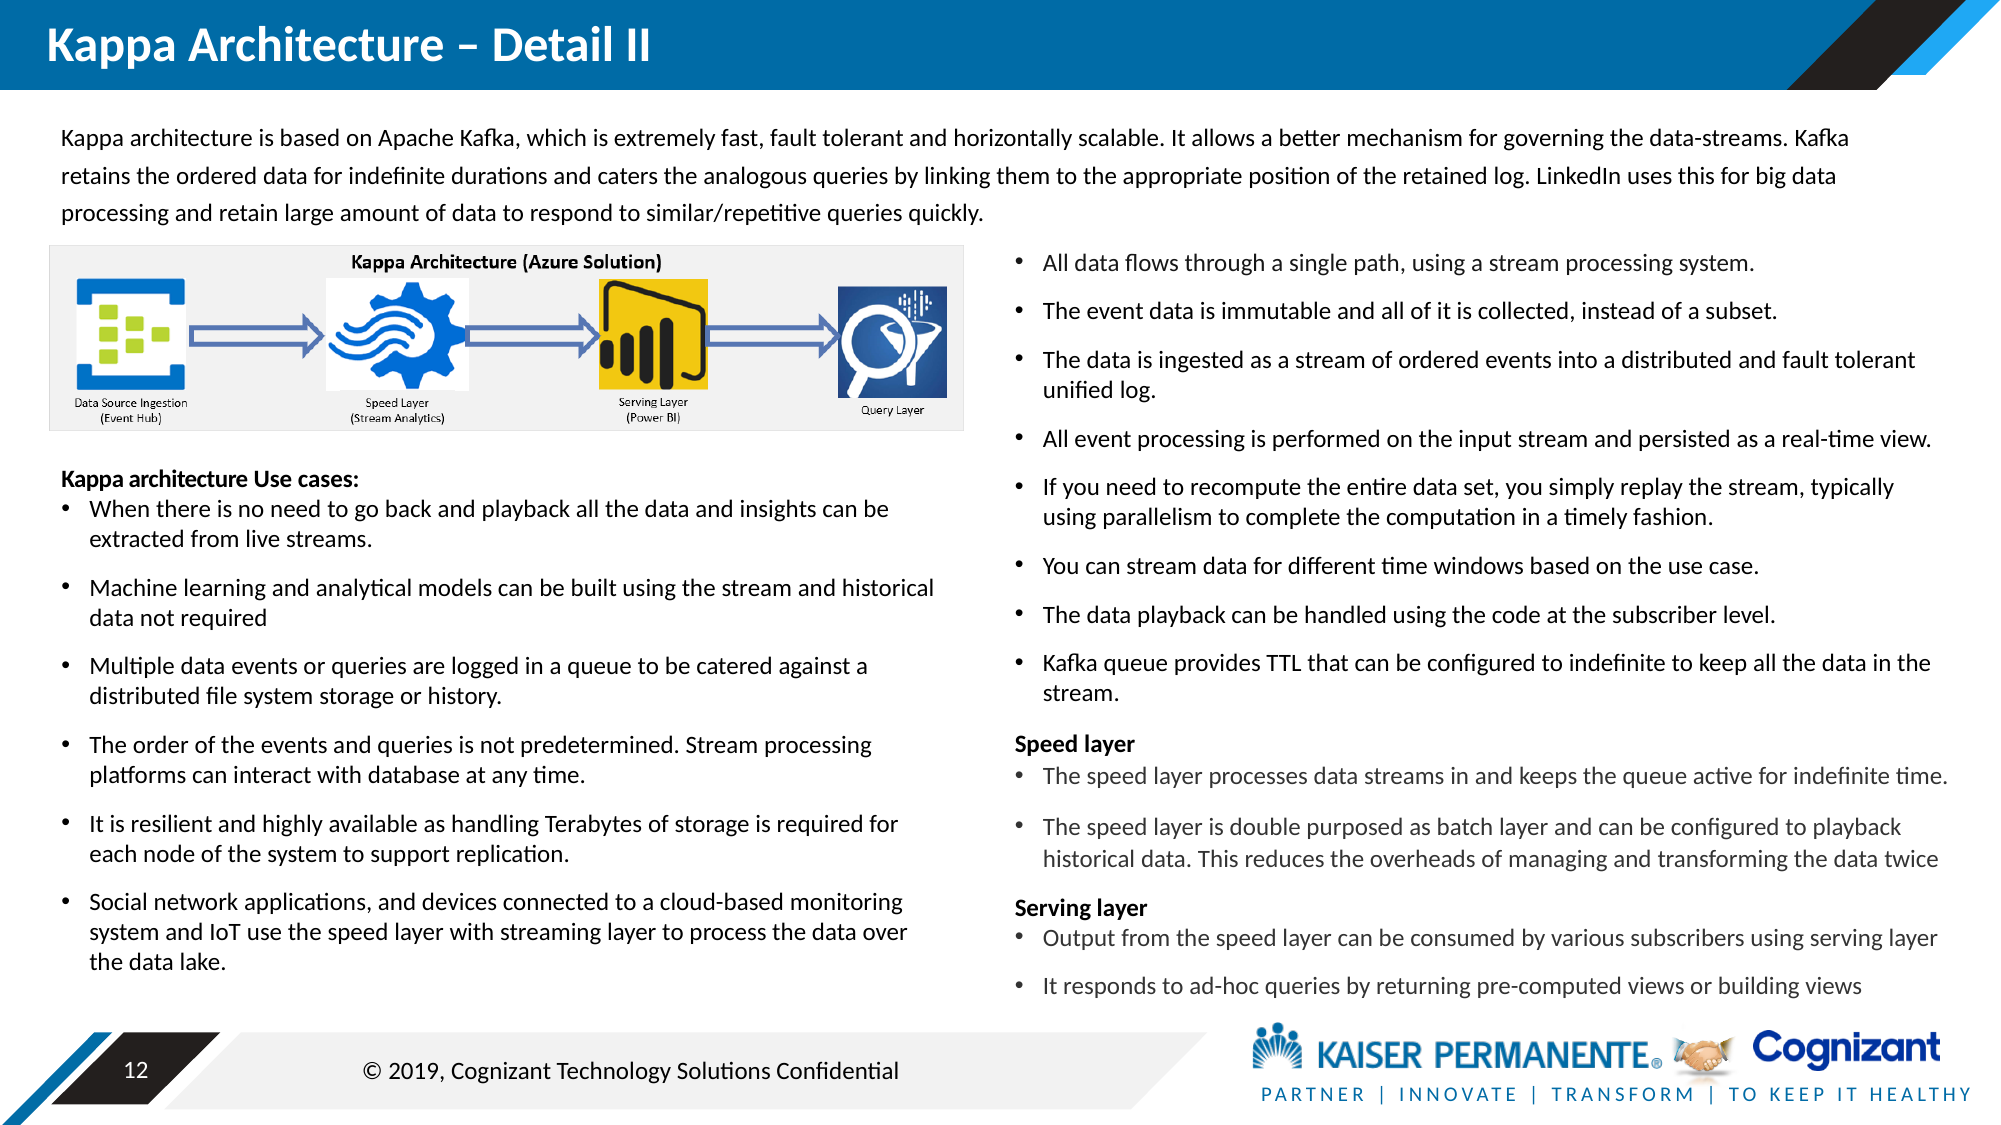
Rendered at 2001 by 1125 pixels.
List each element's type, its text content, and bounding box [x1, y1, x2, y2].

picture [1251, 1022, 1664, 1069]
text_box All data flows through a single path, using a stream processing system. The event data is immutable and all of it is collected, instead of a subset. The data is ingested as a stream of ordered events into a distributed and fault tolerant unified log. All event processing is performed on the input stream and persisted as a real-time view. If you need to recompute the entire data set, you simply replay the stream, typically using parallelism to complete the computation in a timely fashion. You can stream data for different time windows based on the use case. The data playback can be handled using the code at the subscriber level. Kafka queue provides TTL that can be configured to indefinite to keep all the data in the stream. Speed layer The speed layer processes data streams in and keeps the queue active for indefinite time. The speed layer is double purposed as batch layer and can be configured to playback historical data. This reduces the overheads of managing and transforming the data twice Serving layer Output from the speed layer can be consumed by various subscribers using serving layer It responds to ad-hoc queries by returning pre-computed views or building views [999, 238, 1969, 1008]
text_box Kappa architecture Use cases: When there is no need to go back and playback all the data and insights can be extracted from live streams. Machine learning and analytical models can be built using the stream and historical data not required Multiple data events or queries are logged in a queue to be catered against a distributed file system storage or history. The order of the events and queries is not predetermined. Stream processing platforms can interact with database at any time. It is resilient and highly available as handling Terabytes of storage is required for each node of the system to support replication. Social network applications, and devices connected to a cloud-based monitoring system and IoT use the speed layer with streaming layer to process the data over the data lake. [46, 455, 954, 983]
picture [1753, 1030, 1940, 1071]
text_box Kappa architecture is based on Apache Kafka, which is extremely fast, fault tolerant and horizontally scalable. It allows a better mechanism for governing the data-streams. Kafka retains the ordered data for indefinite durations and caters the analogous queries by linking them to the appropriate position of the retained log. LinkedIn uses this for big data processing and retain large amount of data to respond to similar/repetitive queries quickly. [46, 106, 1934, 234]
picture [1665, 1018, 1740, 1093]
picture [46, 241, 968, 435]
title Kappa Architecture – Detail II [32, 0, 1793, 90]
